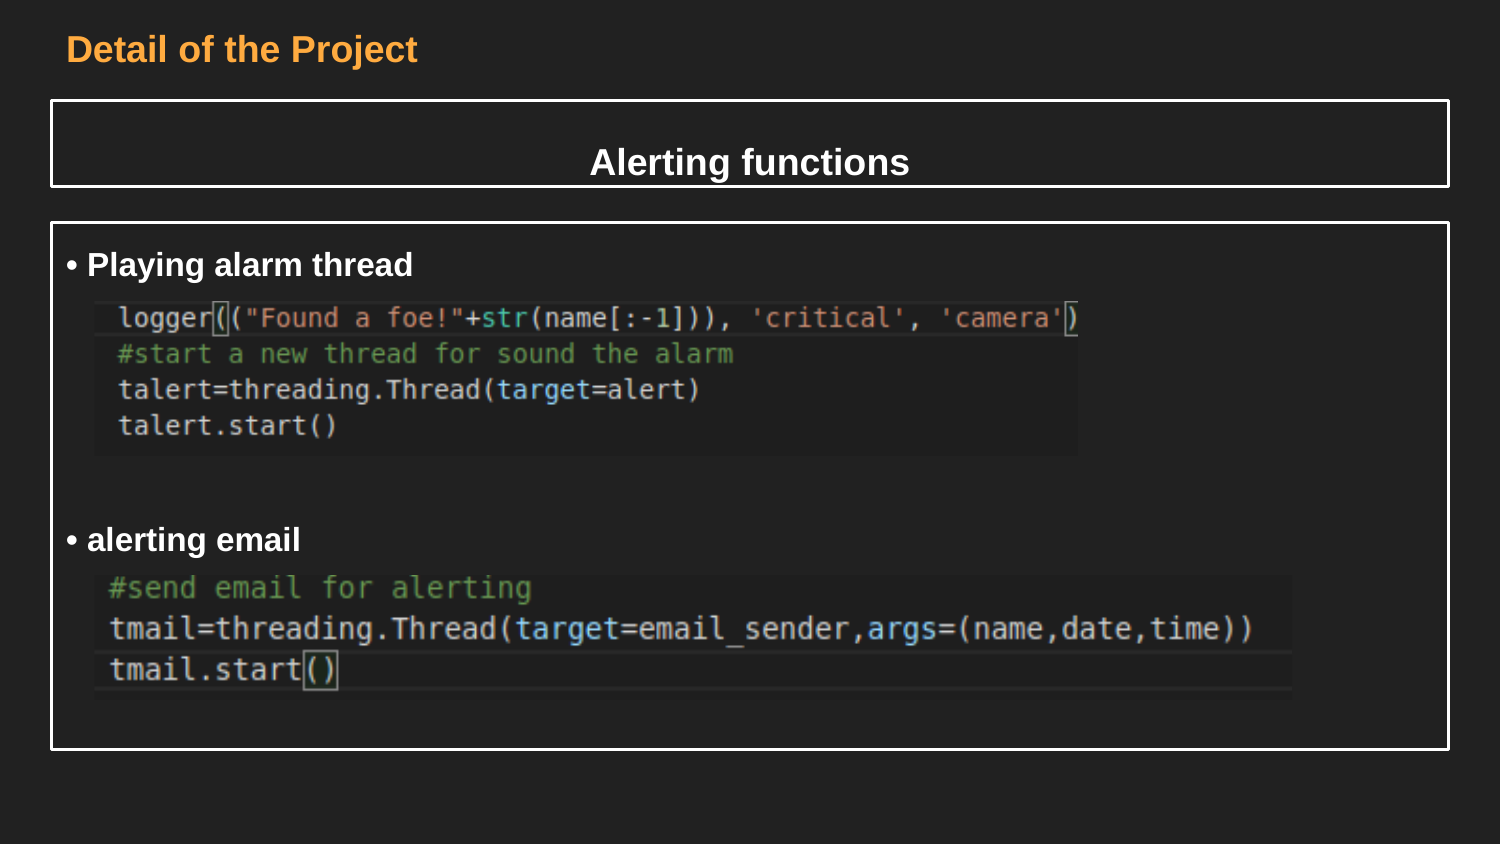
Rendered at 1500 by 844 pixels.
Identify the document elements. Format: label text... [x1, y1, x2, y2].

list Alerting functions [51, 100, 1449, 187]
picture [93, 575, 1293, 700]
list • Playing alarm thread • alerting email [51, 222, 1449, 750]
picture [93, 301, 1079, 456]
title Detail of the Project [51, 10, 1449, 100]
